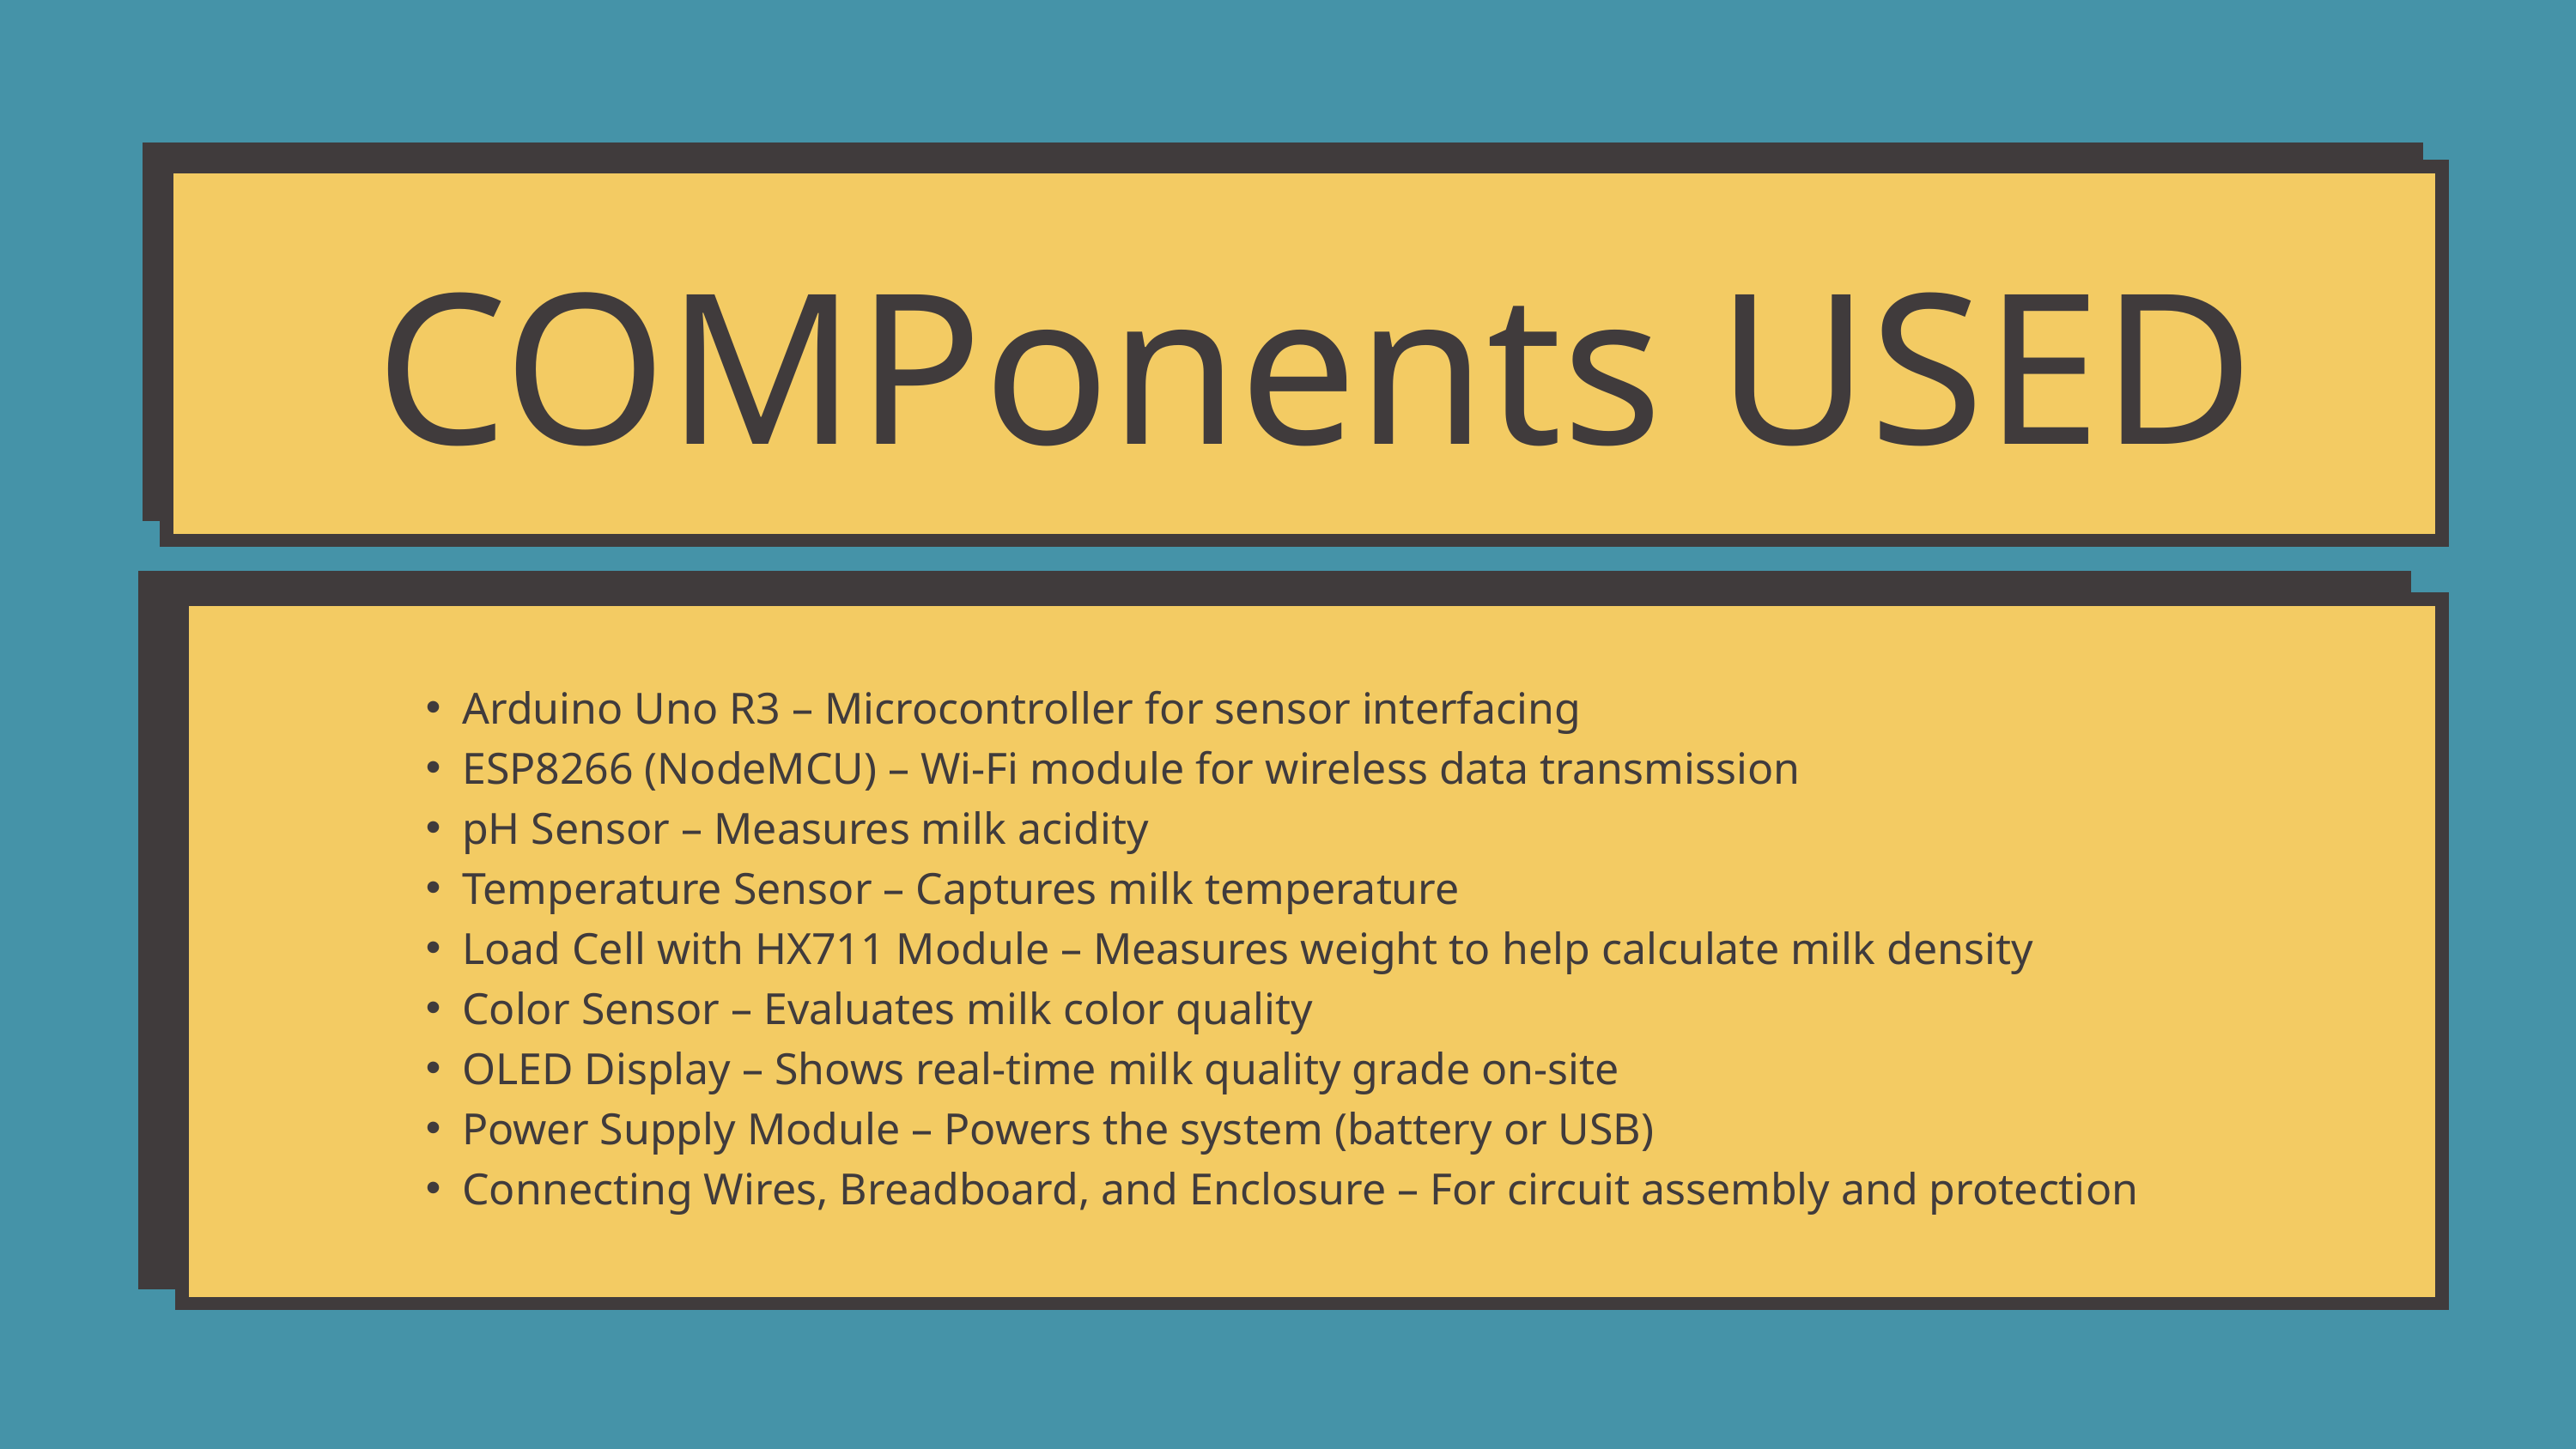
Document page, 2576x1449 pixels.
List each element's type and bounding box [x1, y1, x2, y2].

text_box [144, 577, 2405, 1282]
text_box [181, 598, 2442, 1304]
text_box [166, 166, 2442, 541]
text_box [144, 144, 2421, 518]
